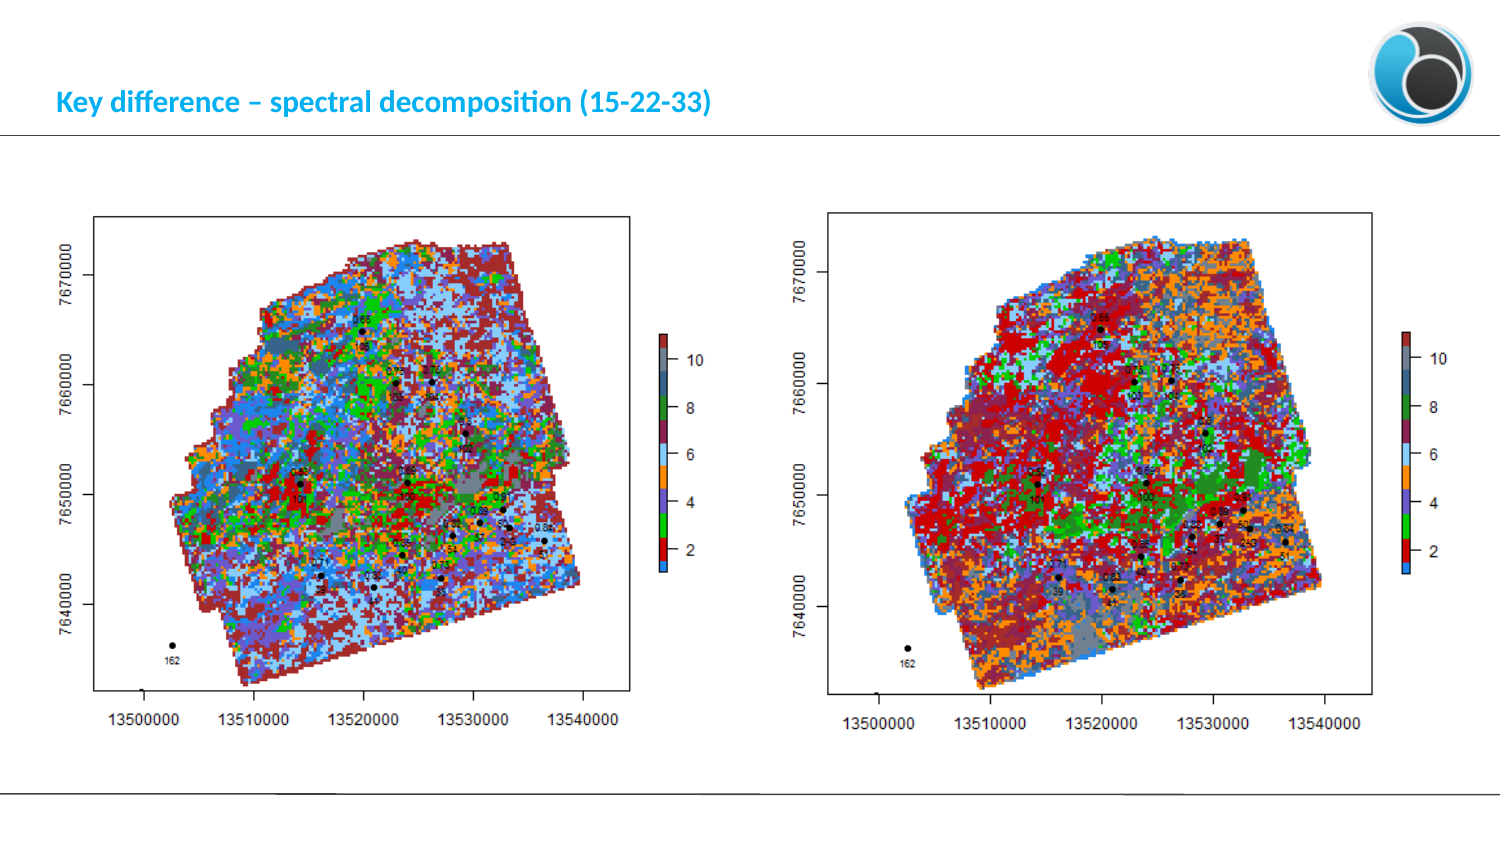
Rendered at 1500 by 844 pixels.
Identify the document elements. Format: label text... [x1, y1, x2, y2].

list Key difference – spectral decomposition (15-22-33) [41, 73, 1317, 127]
picture [749, 149, 1483, 777]
picture [1363, 21, 1475, 127]
picture [17, 149, 739, 777]
